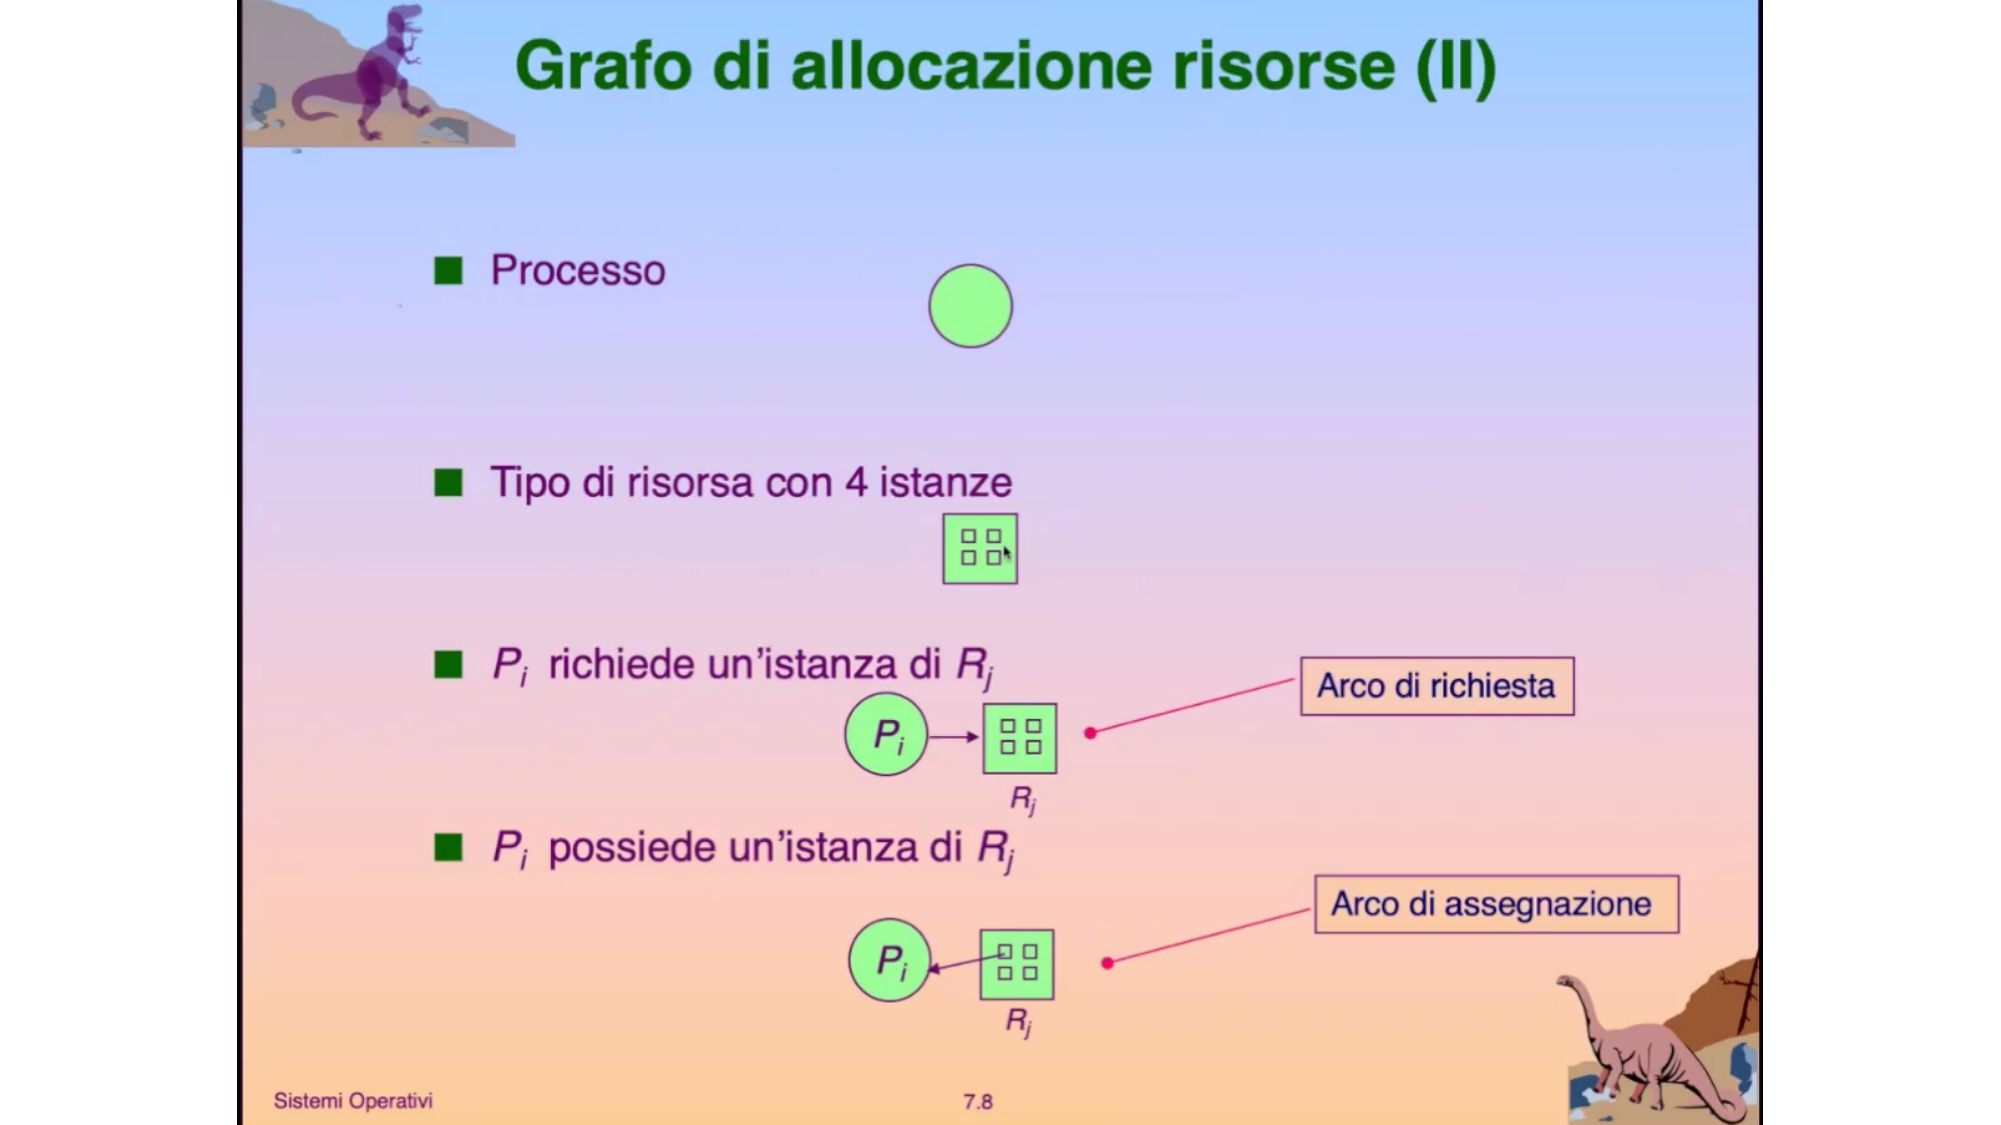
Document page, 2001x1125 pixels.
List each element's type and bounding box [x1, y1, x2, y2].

picture [237, 0, 1763, 1125]
